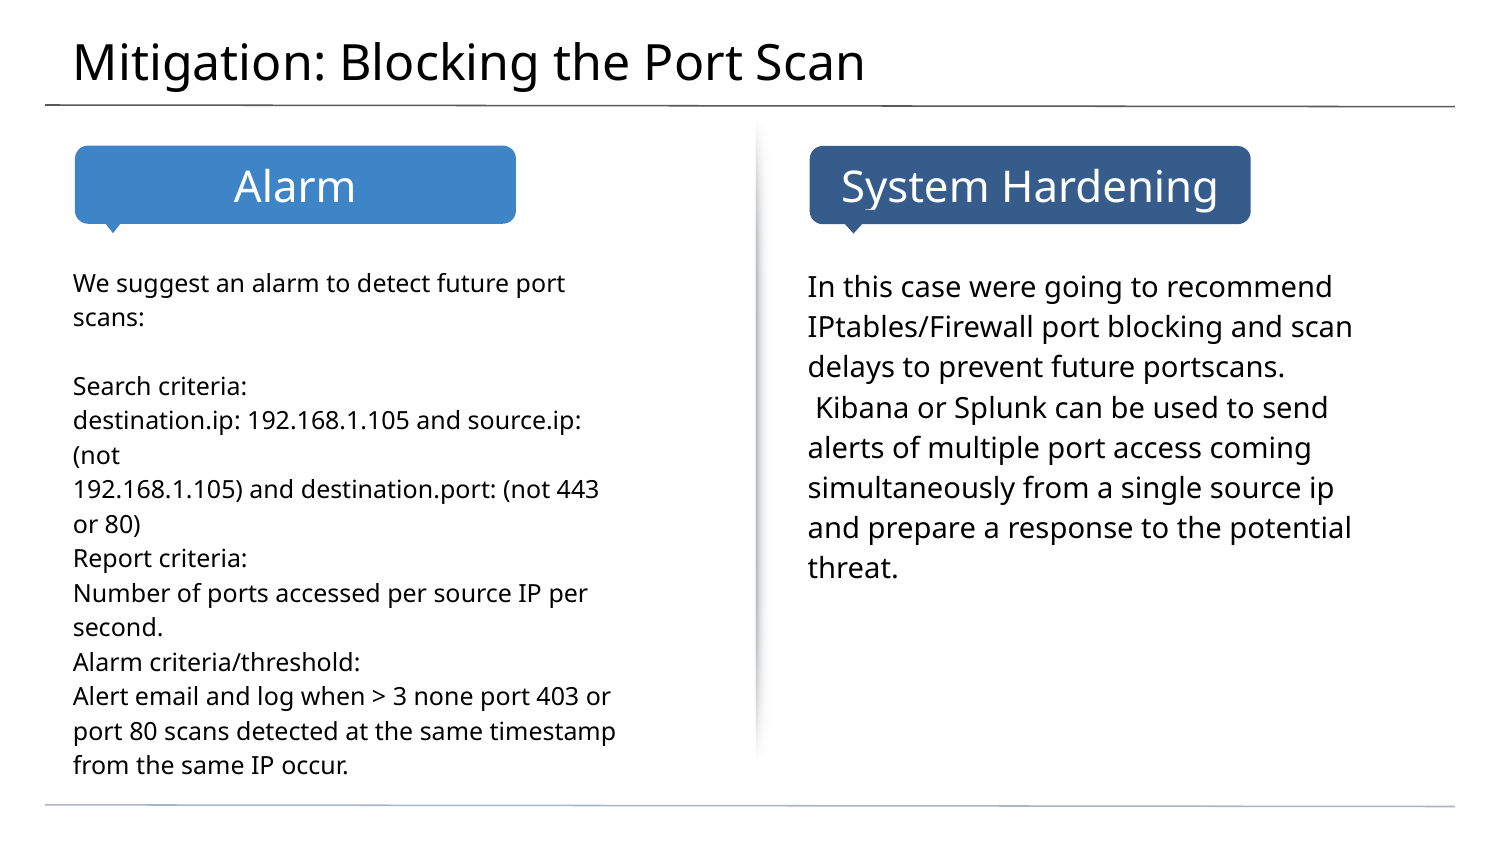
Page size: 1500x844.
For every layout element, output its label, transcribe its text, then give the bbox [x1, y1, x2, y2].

title Mitigation: Blocking the Port Scan [0, 0, 1500, 88]
picture [703, 107, 839, 782]
subtitle We suggest an alarm to detect future port scans: Search criteria: destination.ip: 192.168.1.105 and source.ip: (not 192.168.1.105) and destination.port: (not 443 or 80) Report criteria: Number of ports accessed per source IP per second. Alarm criteria/threshold: Alert email and log when > 3 none port 403 or port 80 scans detected at the same timestamp from the same IP occur. [0, 262, 704, 764]
subtitle In this case were going to recommend IPtables/Firewall port blocking and scan delays to prevent future portscans. Kibana or Splunk can be used to send alerts of multiple port access coming simultaneously from a single source ip and prepare a response to the potential threat. [732, 263, 1438, 805]
